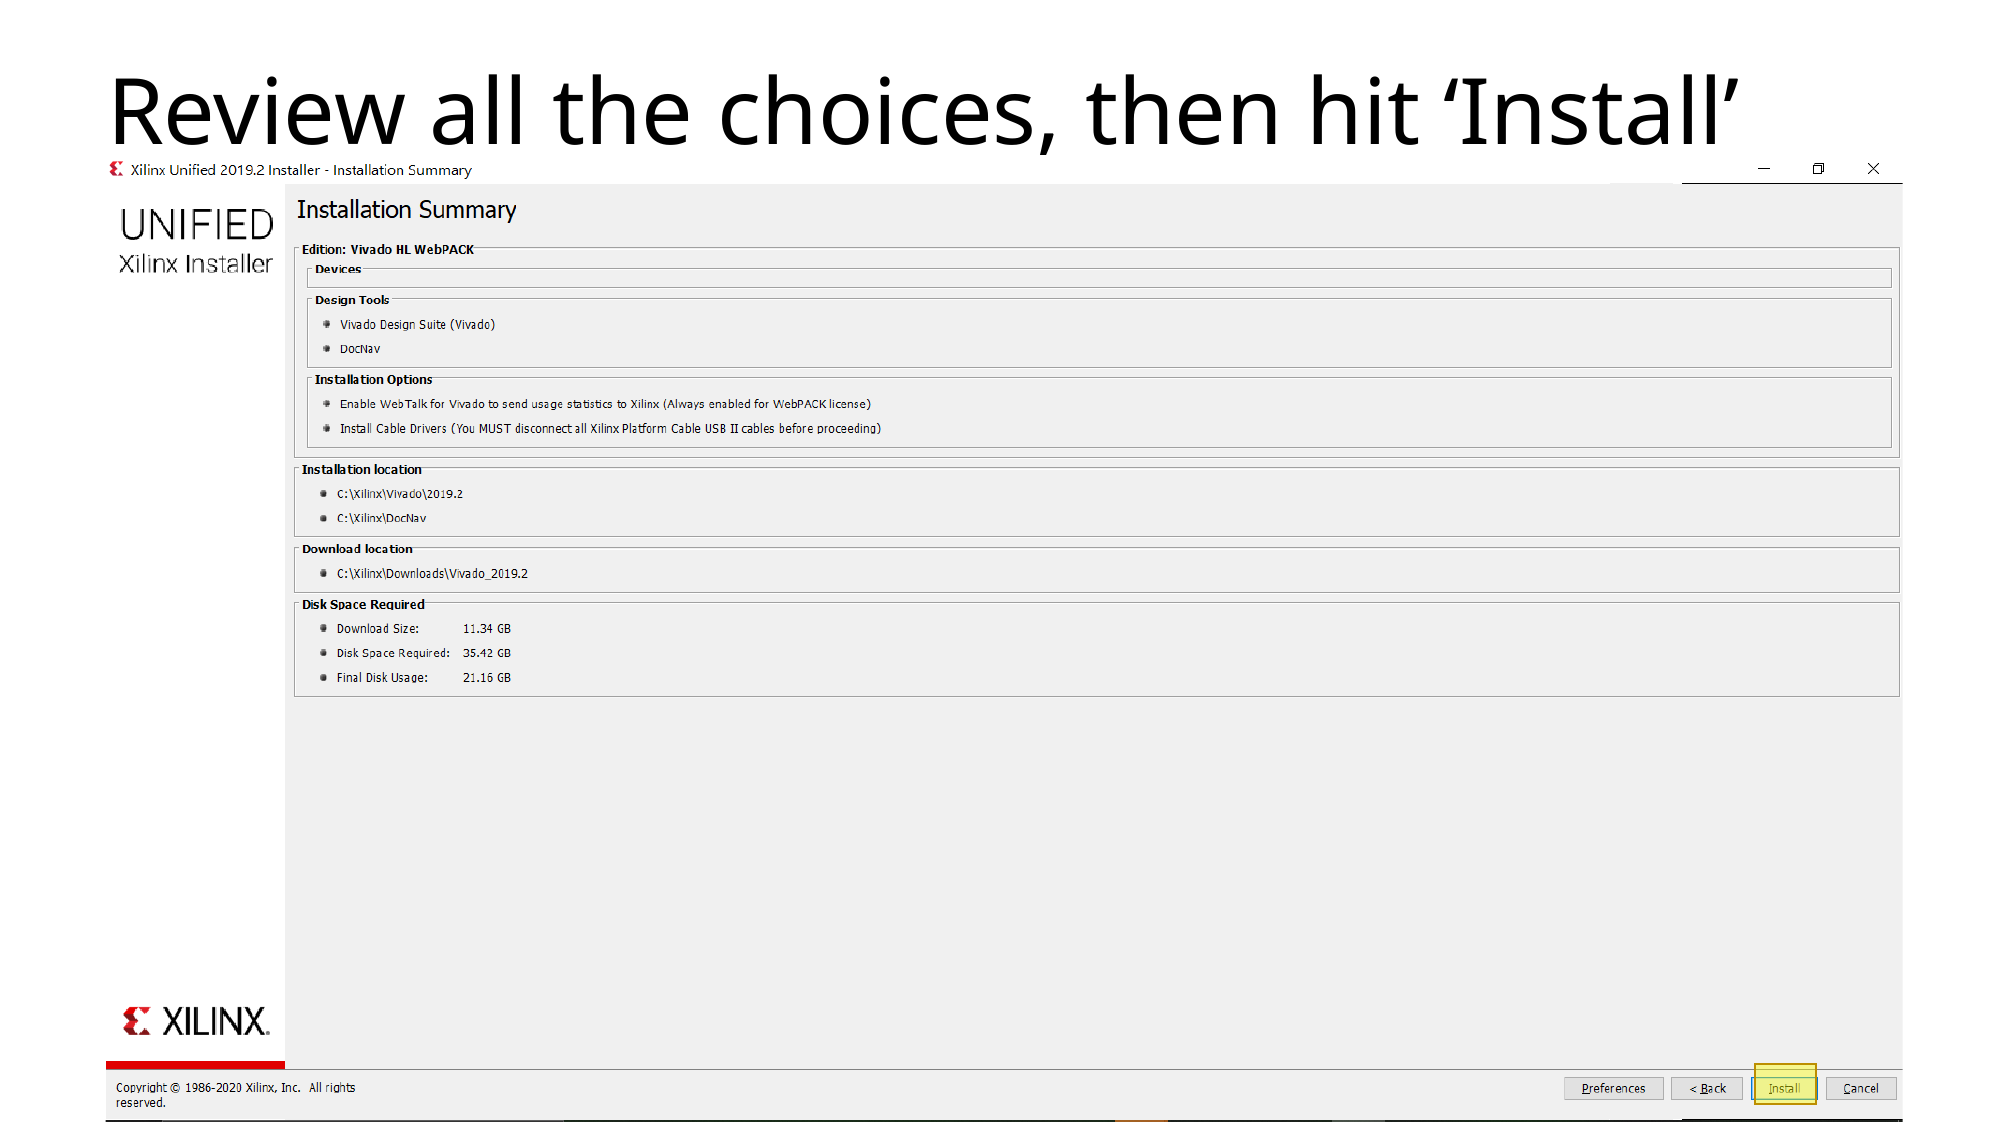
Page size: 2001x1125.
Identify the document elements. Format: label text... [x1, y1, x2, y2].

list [105, 154, 1903, 1122]
title Review all the choices, then hit ‘Install’ [92, 5, 1990, 224]
